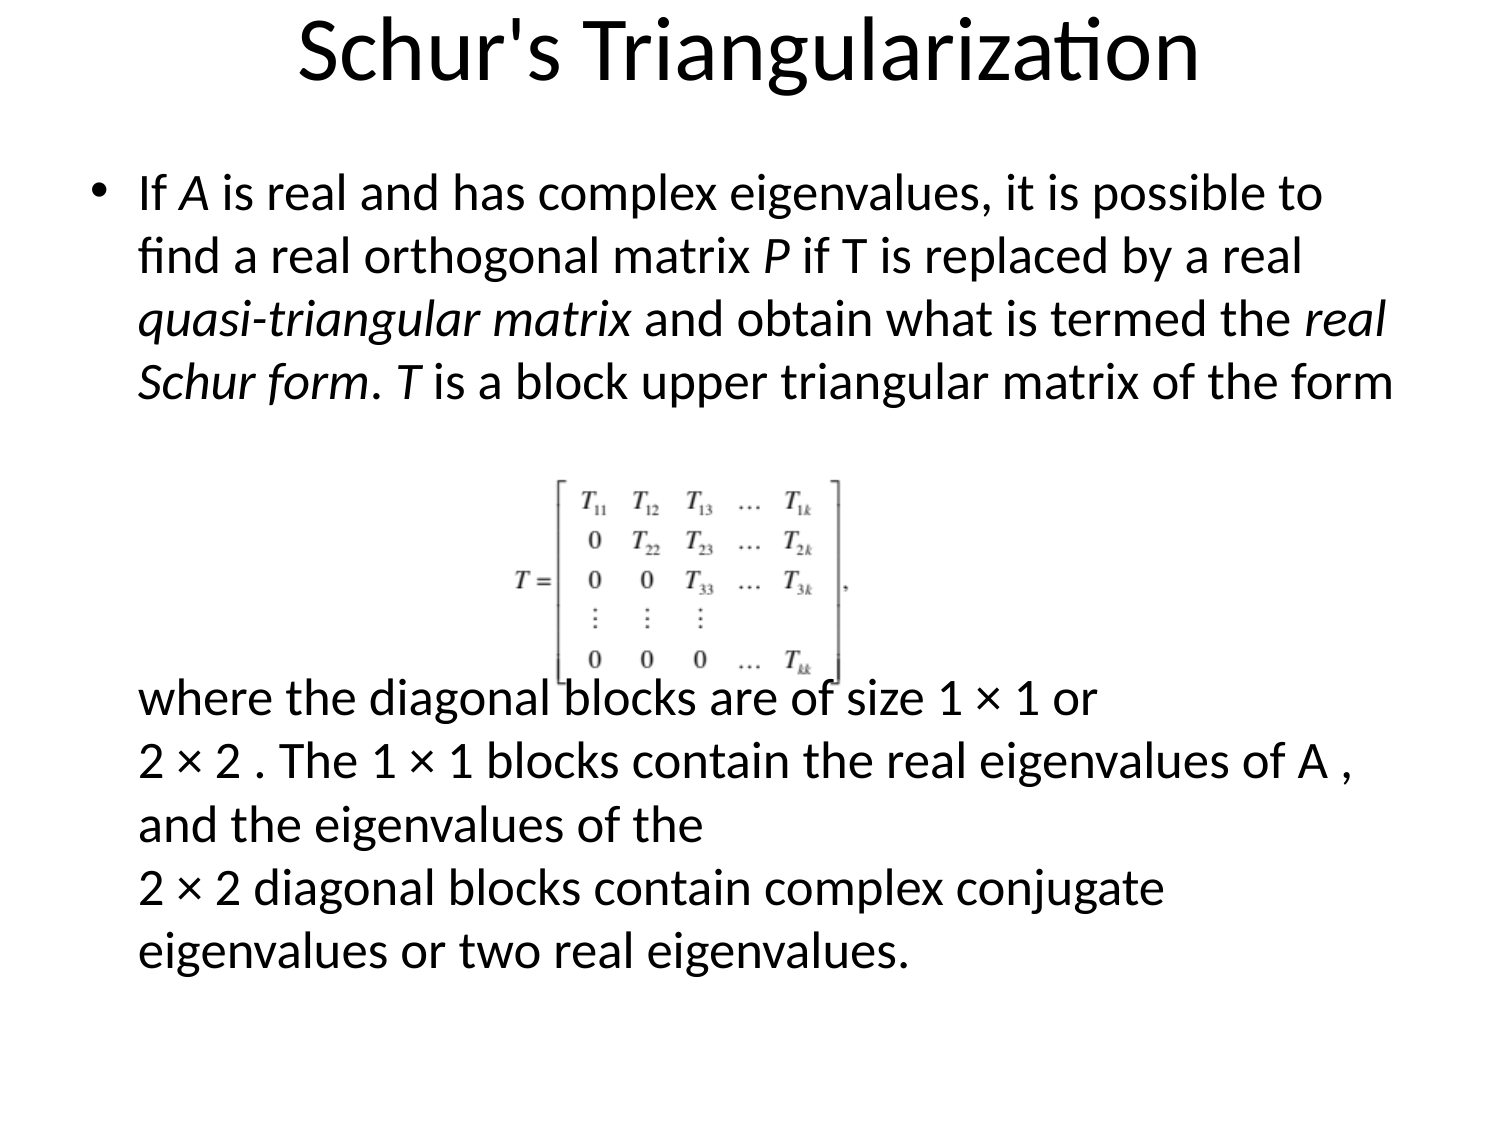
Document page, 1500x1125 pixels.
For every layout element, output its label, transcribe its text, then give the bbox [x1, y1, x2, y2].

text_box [512, 474, 851, 686]
list If A is real and has complex eigenvalues, it is possible to find a real orthogonal matrix P if T is replaced by a real quasi-triangular matrix and obtain what is termed the real Schur form. T is a block upper triangular matrix of the form where the diagonal blocks are of size 1 × 1 or 2 × 2 . The 1 × 1 blocks contain the real eigenvalues of A , and the eigenvalues of the 2 × 2 diagonal blocks contain complex conjugate eigenvalues or two real eigenvalues. [75, 149, 1425, 1050]
title Schur's Triangularization [75, 0, 1425, 138]
